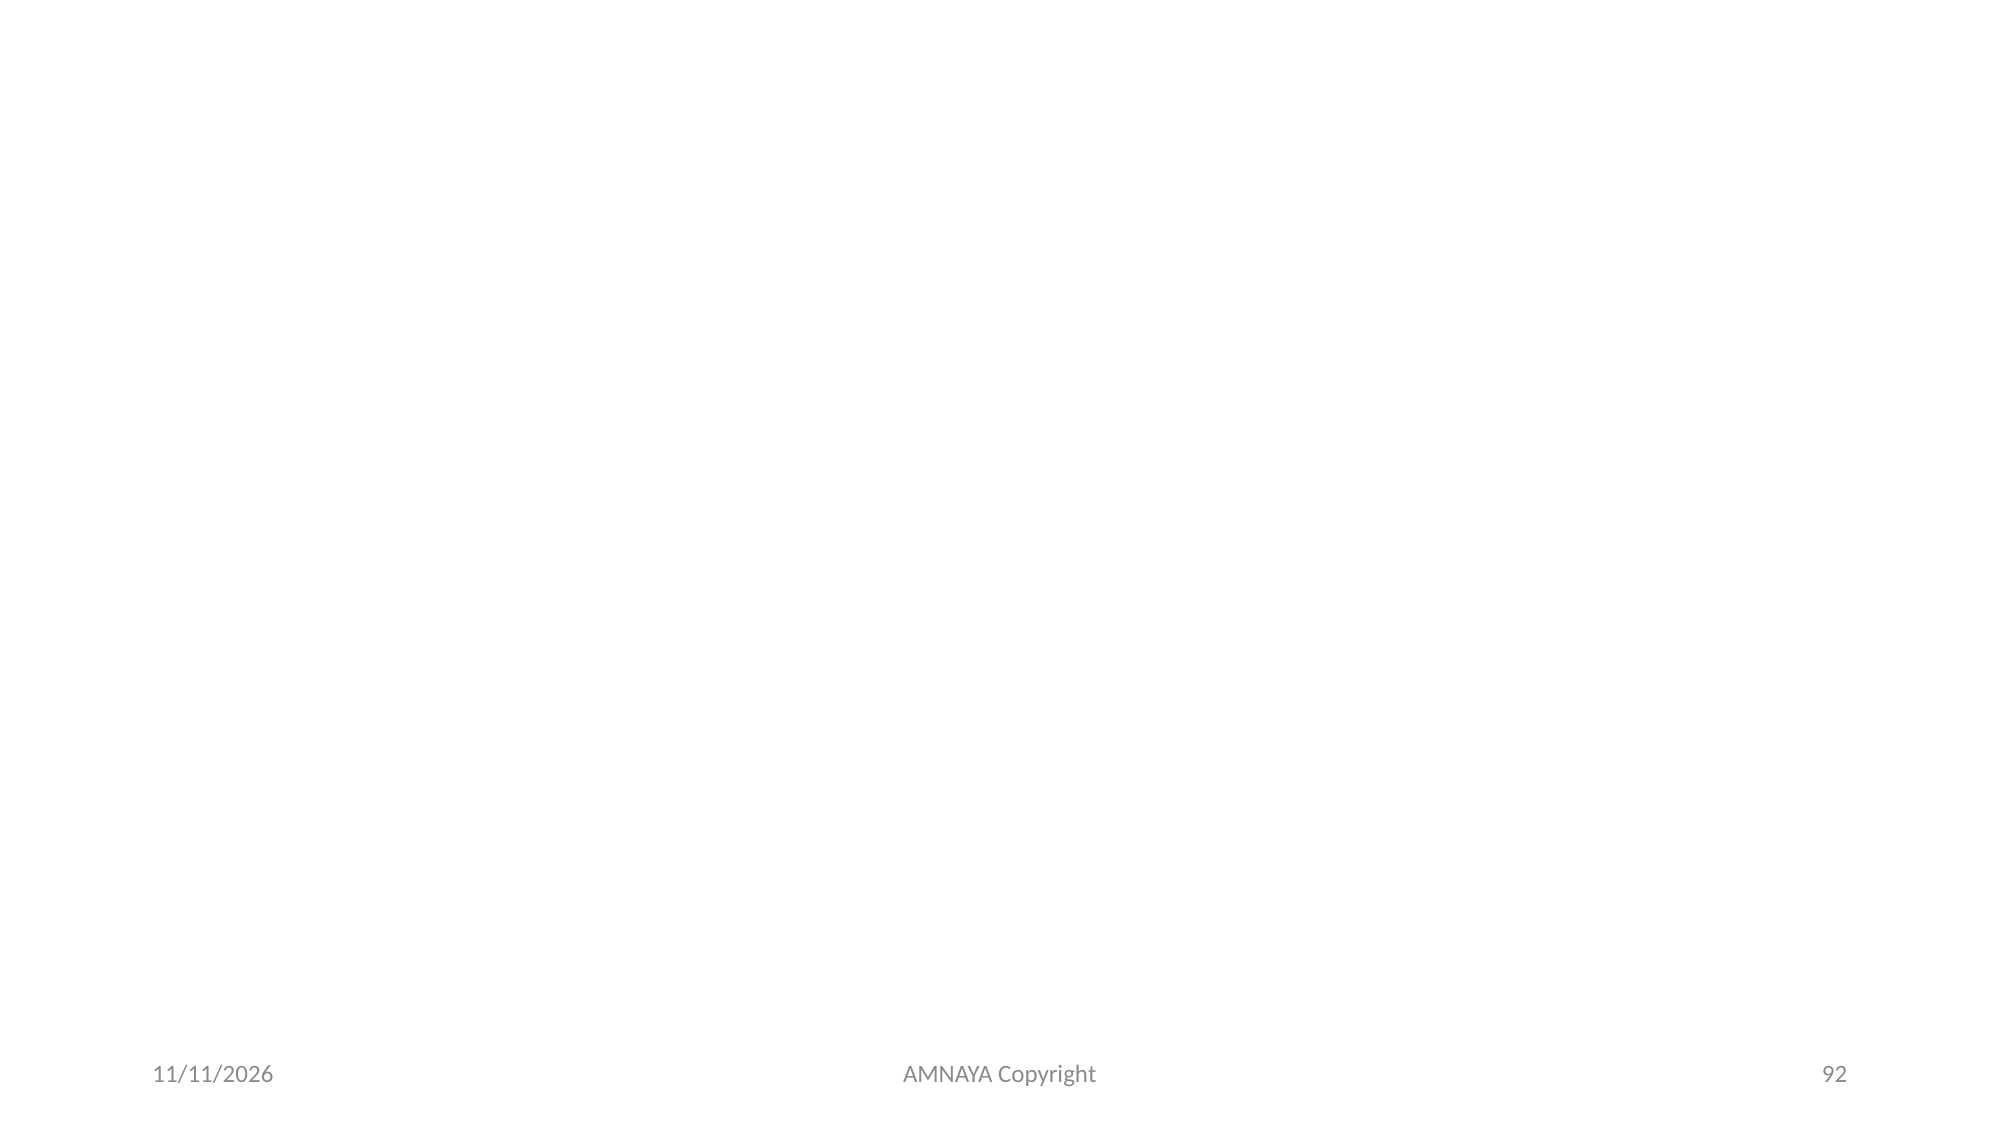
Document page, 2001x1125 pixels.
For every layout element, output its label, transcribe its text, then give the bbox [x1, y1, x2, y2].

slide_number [137, 1042, 588, 1103]
slide_number 92 [1412, 1042, 1863, 1103]
footer AMNAYA Copyright [662, 1042, 1338, 1103]
